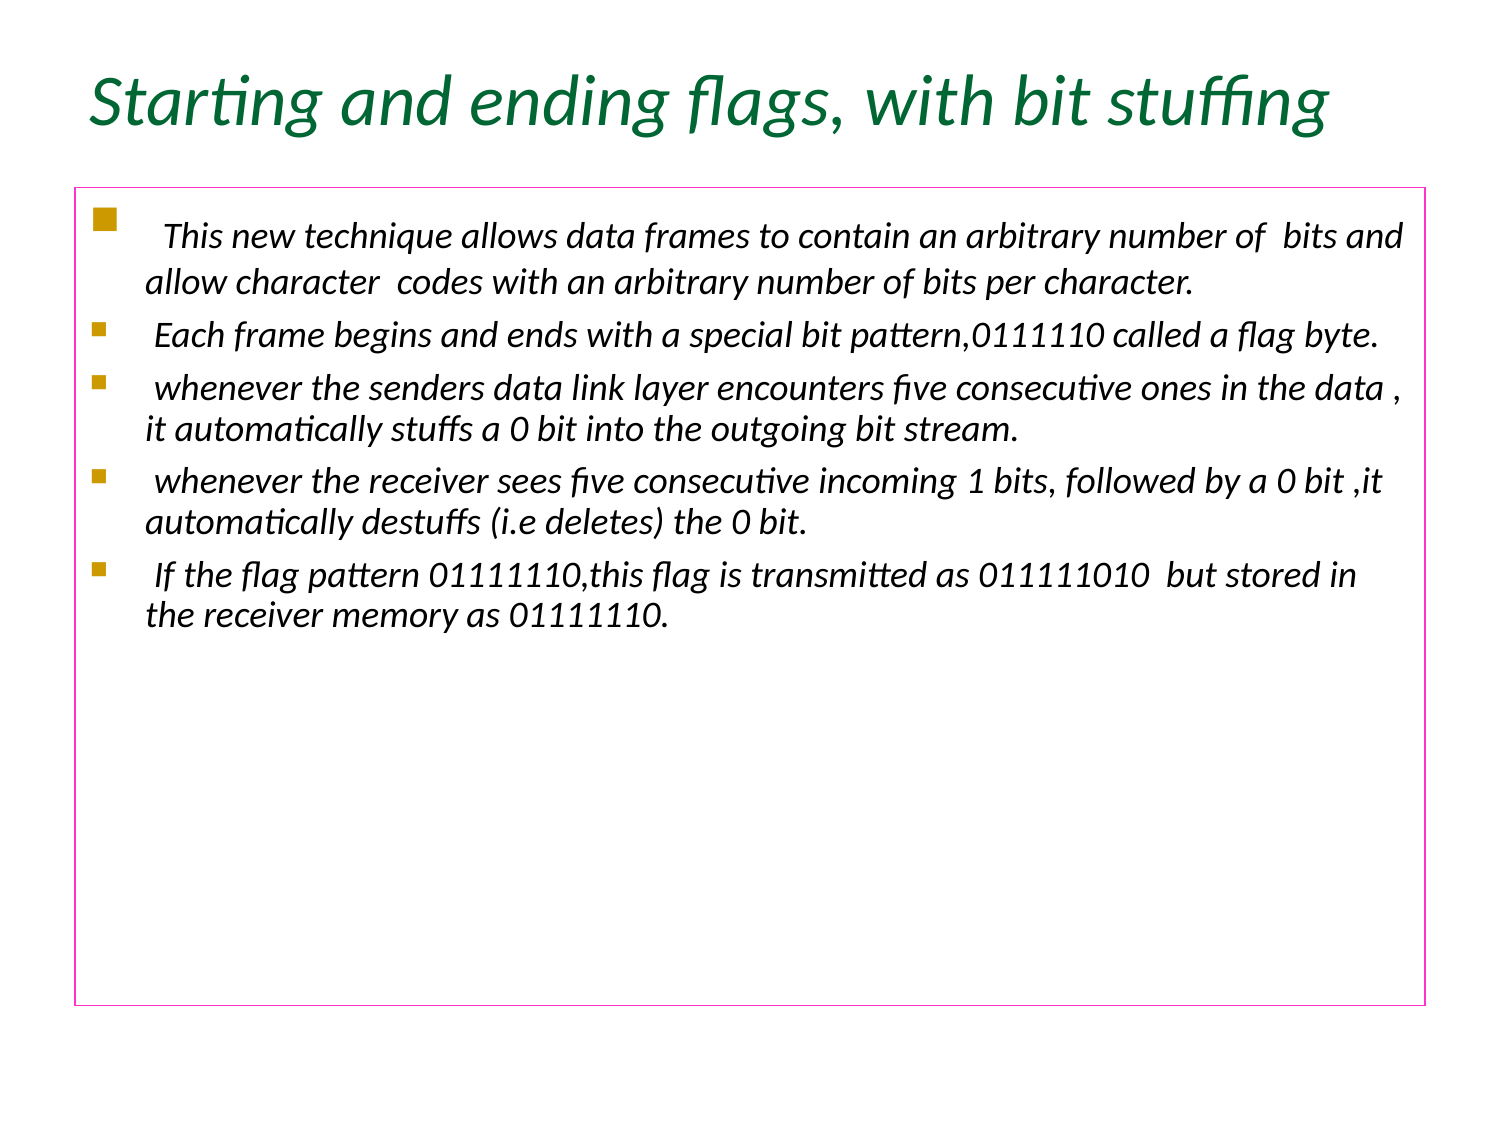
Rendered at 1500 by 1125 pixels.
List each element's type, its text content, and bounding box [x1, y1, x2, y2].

text_box This new technique allows data frames to contain an arbitrary number of bits and allow character codes with an arbitrary number of bits per character. Each frame begins and ends with a special bit pattern,0111110 called a flag byte. whenever the senders data link layer encounters five consecutive ones in the data , it automatically stuffs a 0 bit into the outgoing bit stream. whenever the receiver sees five consecutive incoming 1 bits, followed by a 0 bit ,it automatically destuffs (i.e deletes) the 0 bit. If the flag pattern 01111110,this flag is transmitted as 011111010 but stored in the receiver memory as 01111110. [74, 187, 1425, 1006]
text_box Starting and ending flags, with bit stuffing [74, 45, 1425, 187]
